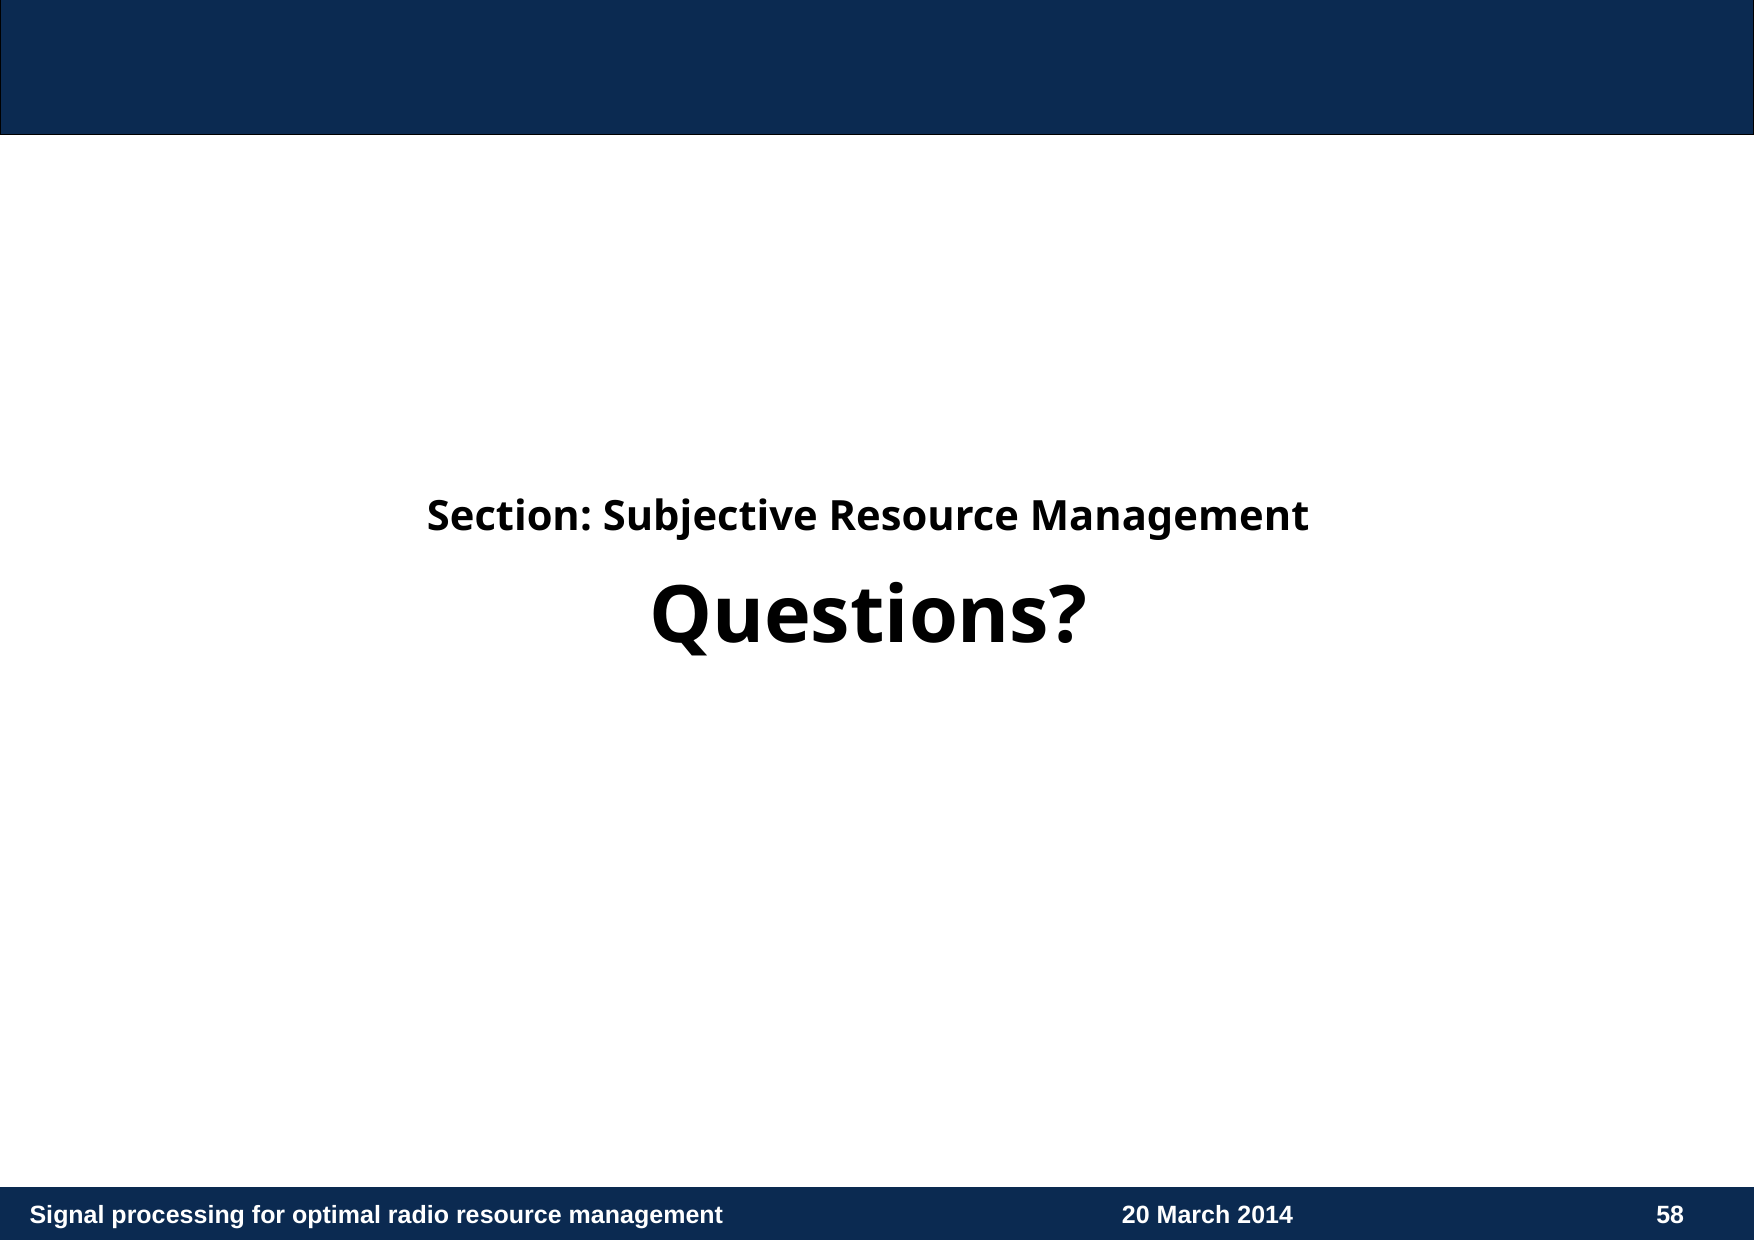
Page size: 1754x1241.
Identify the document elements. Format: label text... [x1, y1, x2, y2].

text_box Section: Subjective Resource Management Questions? [0, 385, 1754, 762]
footer 20 March 2014 [829, 1180, 1586, 1241]
slide_number 58 [1627, 1180, 1714, 1241]
slide_number Signal processing for optimal radio resource management [14, 1180, 771, 1241]
